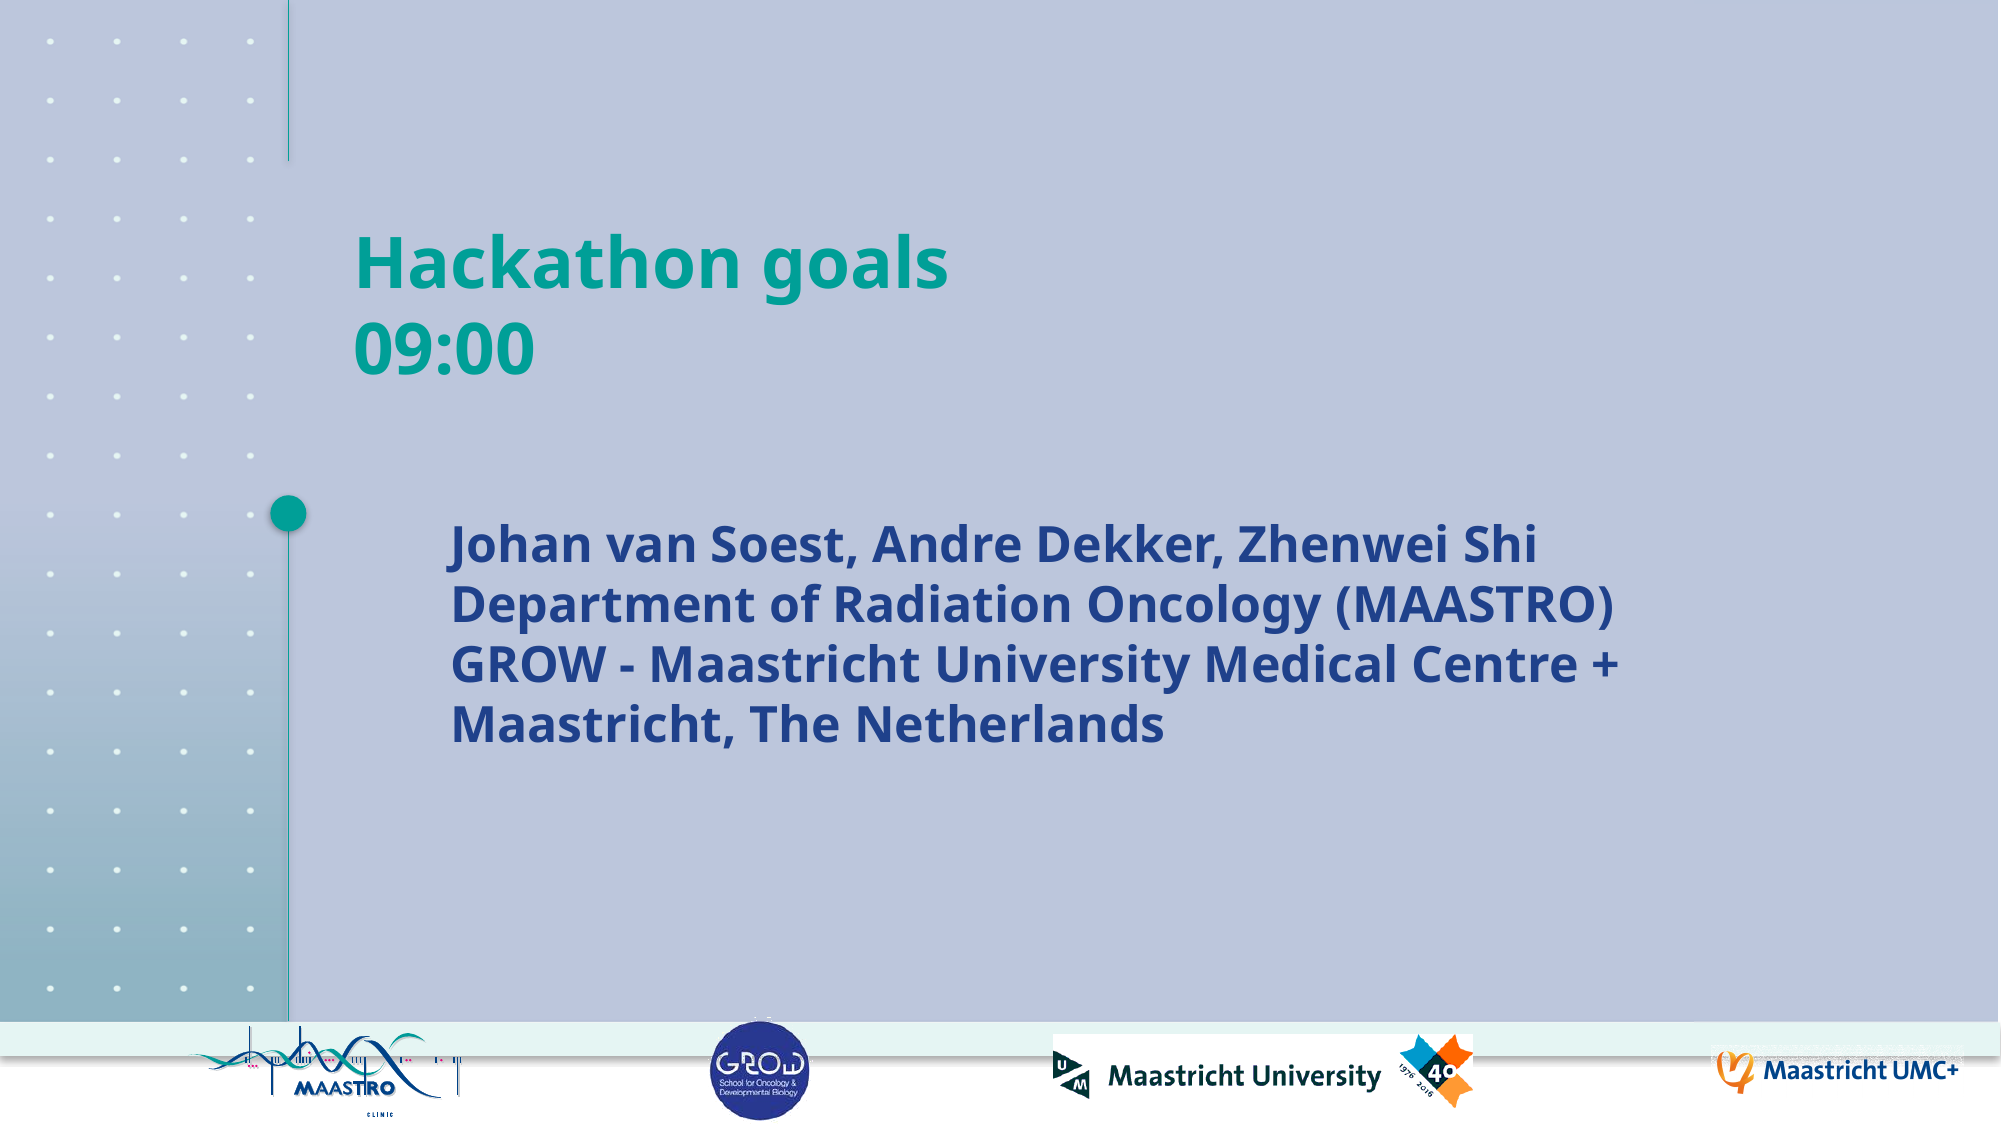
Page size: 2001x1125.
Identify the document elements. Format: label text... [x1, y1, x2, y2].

list Johan van Soest, Andre Dekker, Zhenwei Shi Department of Radiation Oncology (MAASTRO) GROW - Maastricht University Medical Centre + Maastricht, The Netherlands [450, 512, 1841, 983]
picture [212, 1056, 234, 1062]
title Hackathon goals 09:00 [338, 209, 1789, 397]
picture [322, 1056, 339, 1070]
picture [302, 1056, 314, 1065]
picture [266, 1056, 284, 1064]
picture [0, 0, 1998, 1125]
